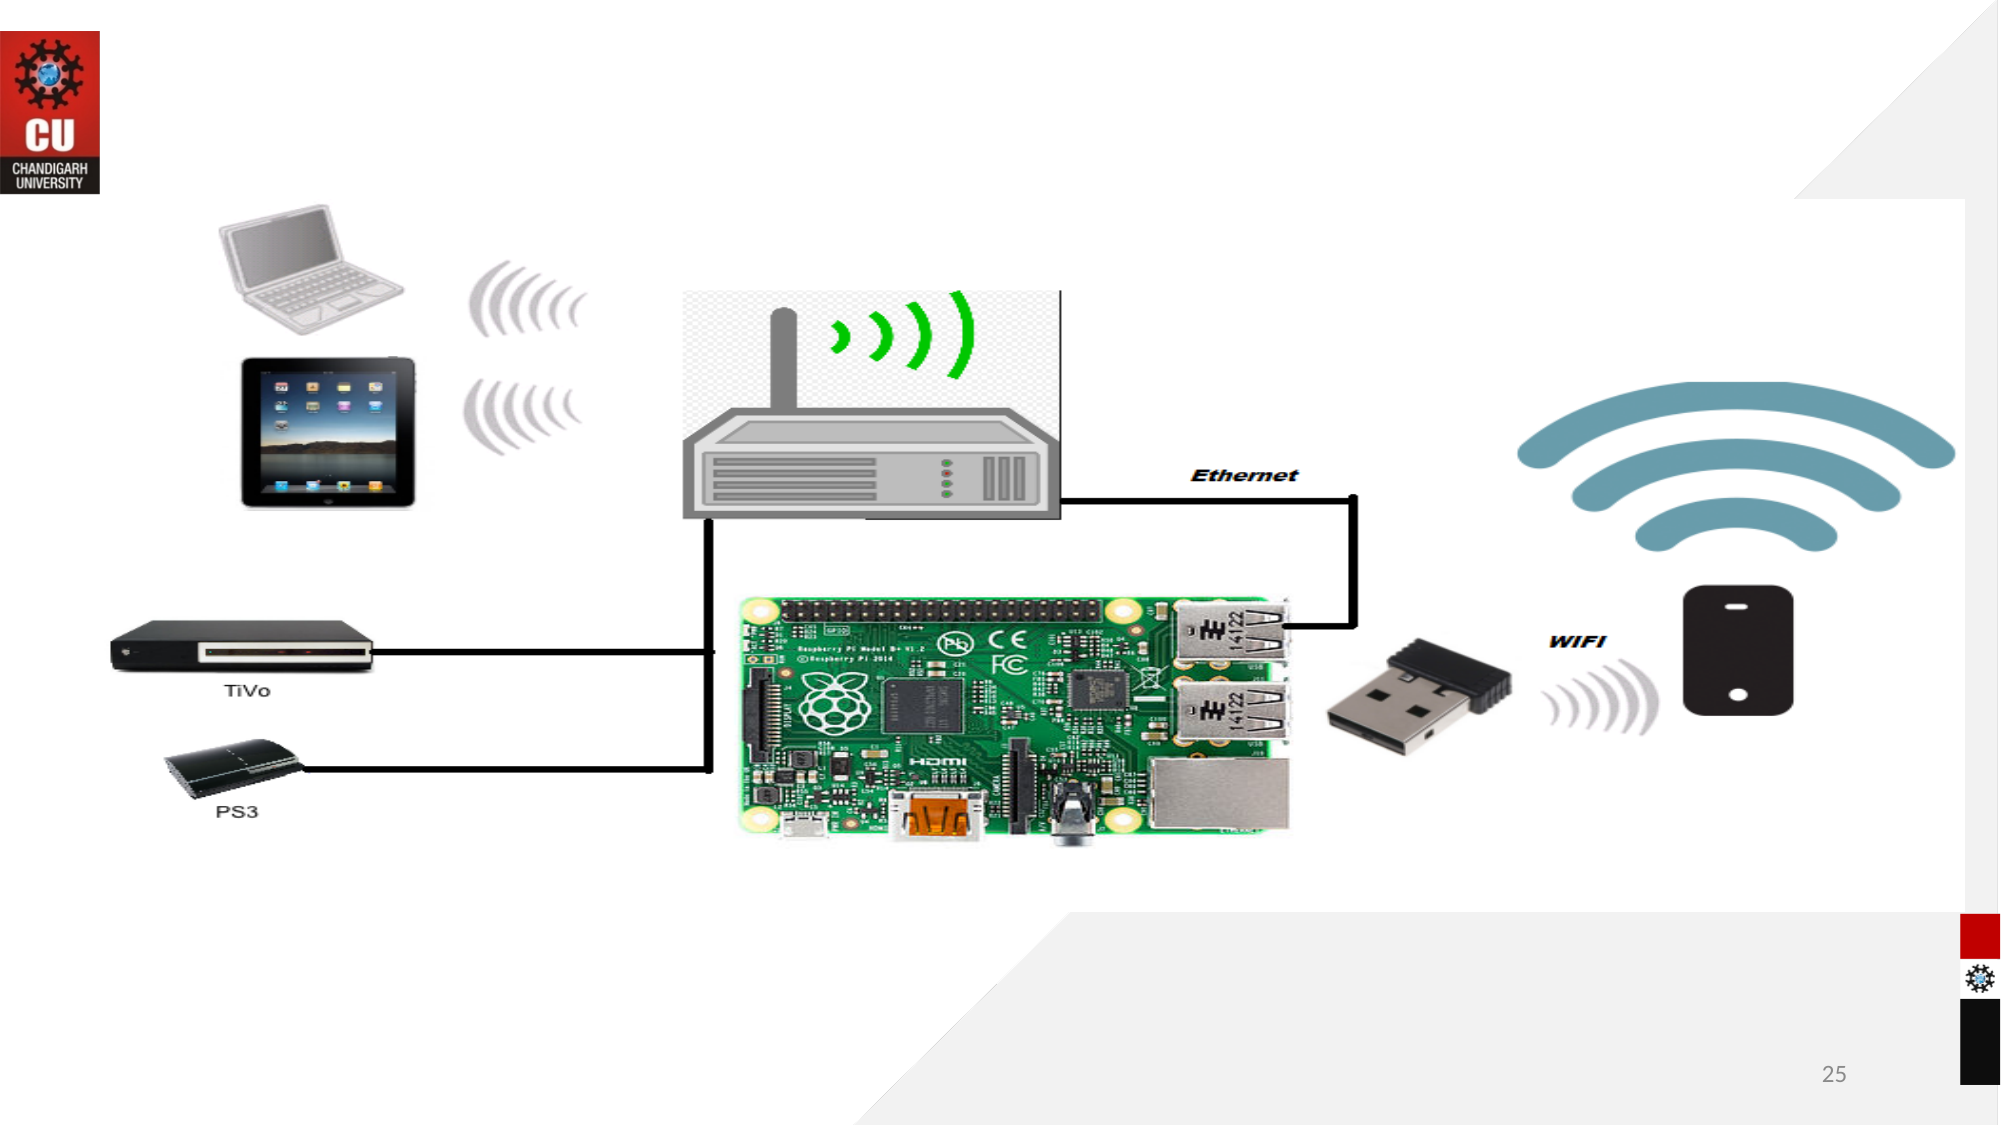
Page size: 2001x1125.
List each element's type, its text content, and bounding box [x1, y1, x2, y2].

slide_number 25 [1412, 1042, 1863, 1103]
picture [0, 0, 2001, 1125]
